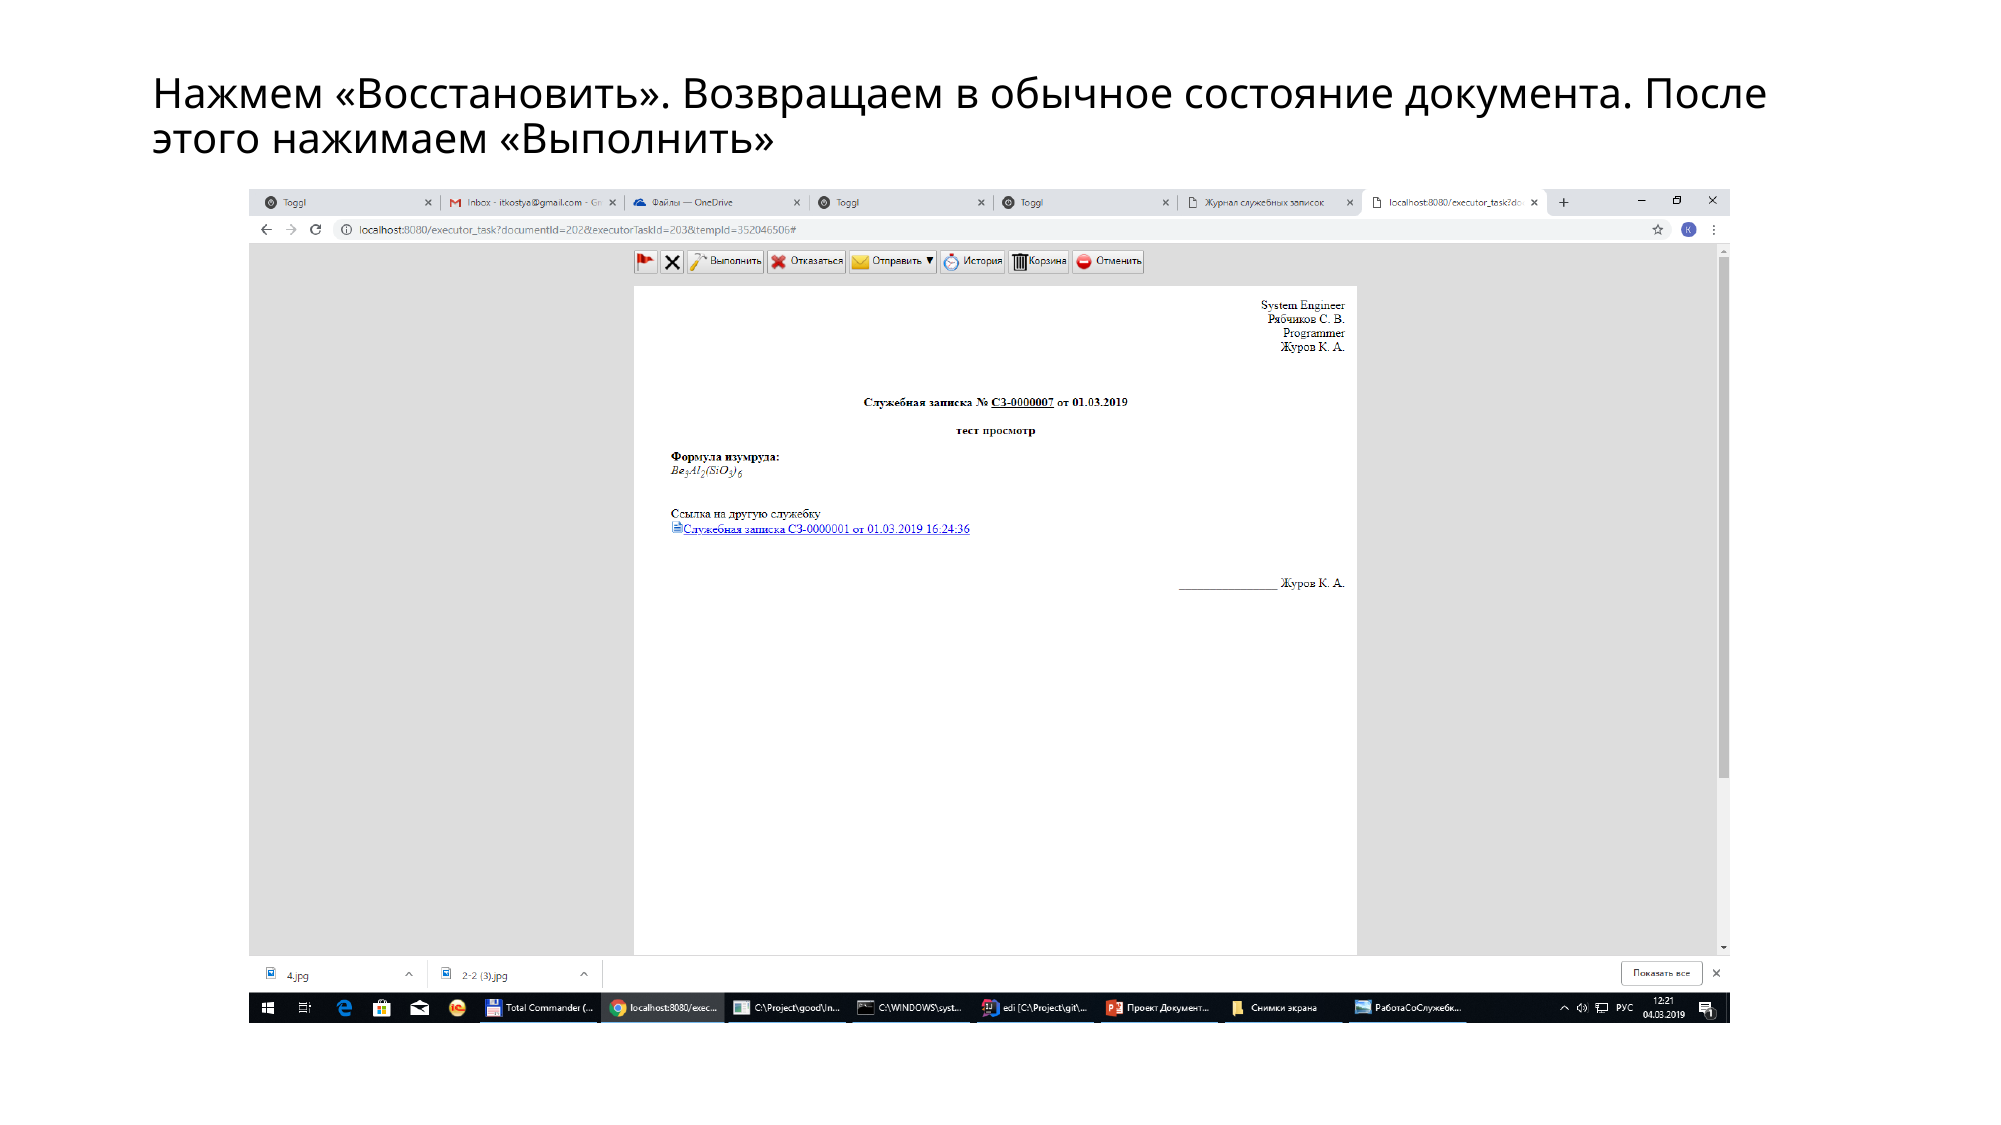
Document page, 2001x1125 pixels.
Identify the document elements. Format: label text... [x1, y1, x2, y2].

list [249, 189, 1730, 1023]
title Нажмем «Восстановить». Возвращаем в обычное состояние документа. После этого нажимаем «Выполнить» [137, 59, 1863, 176]
